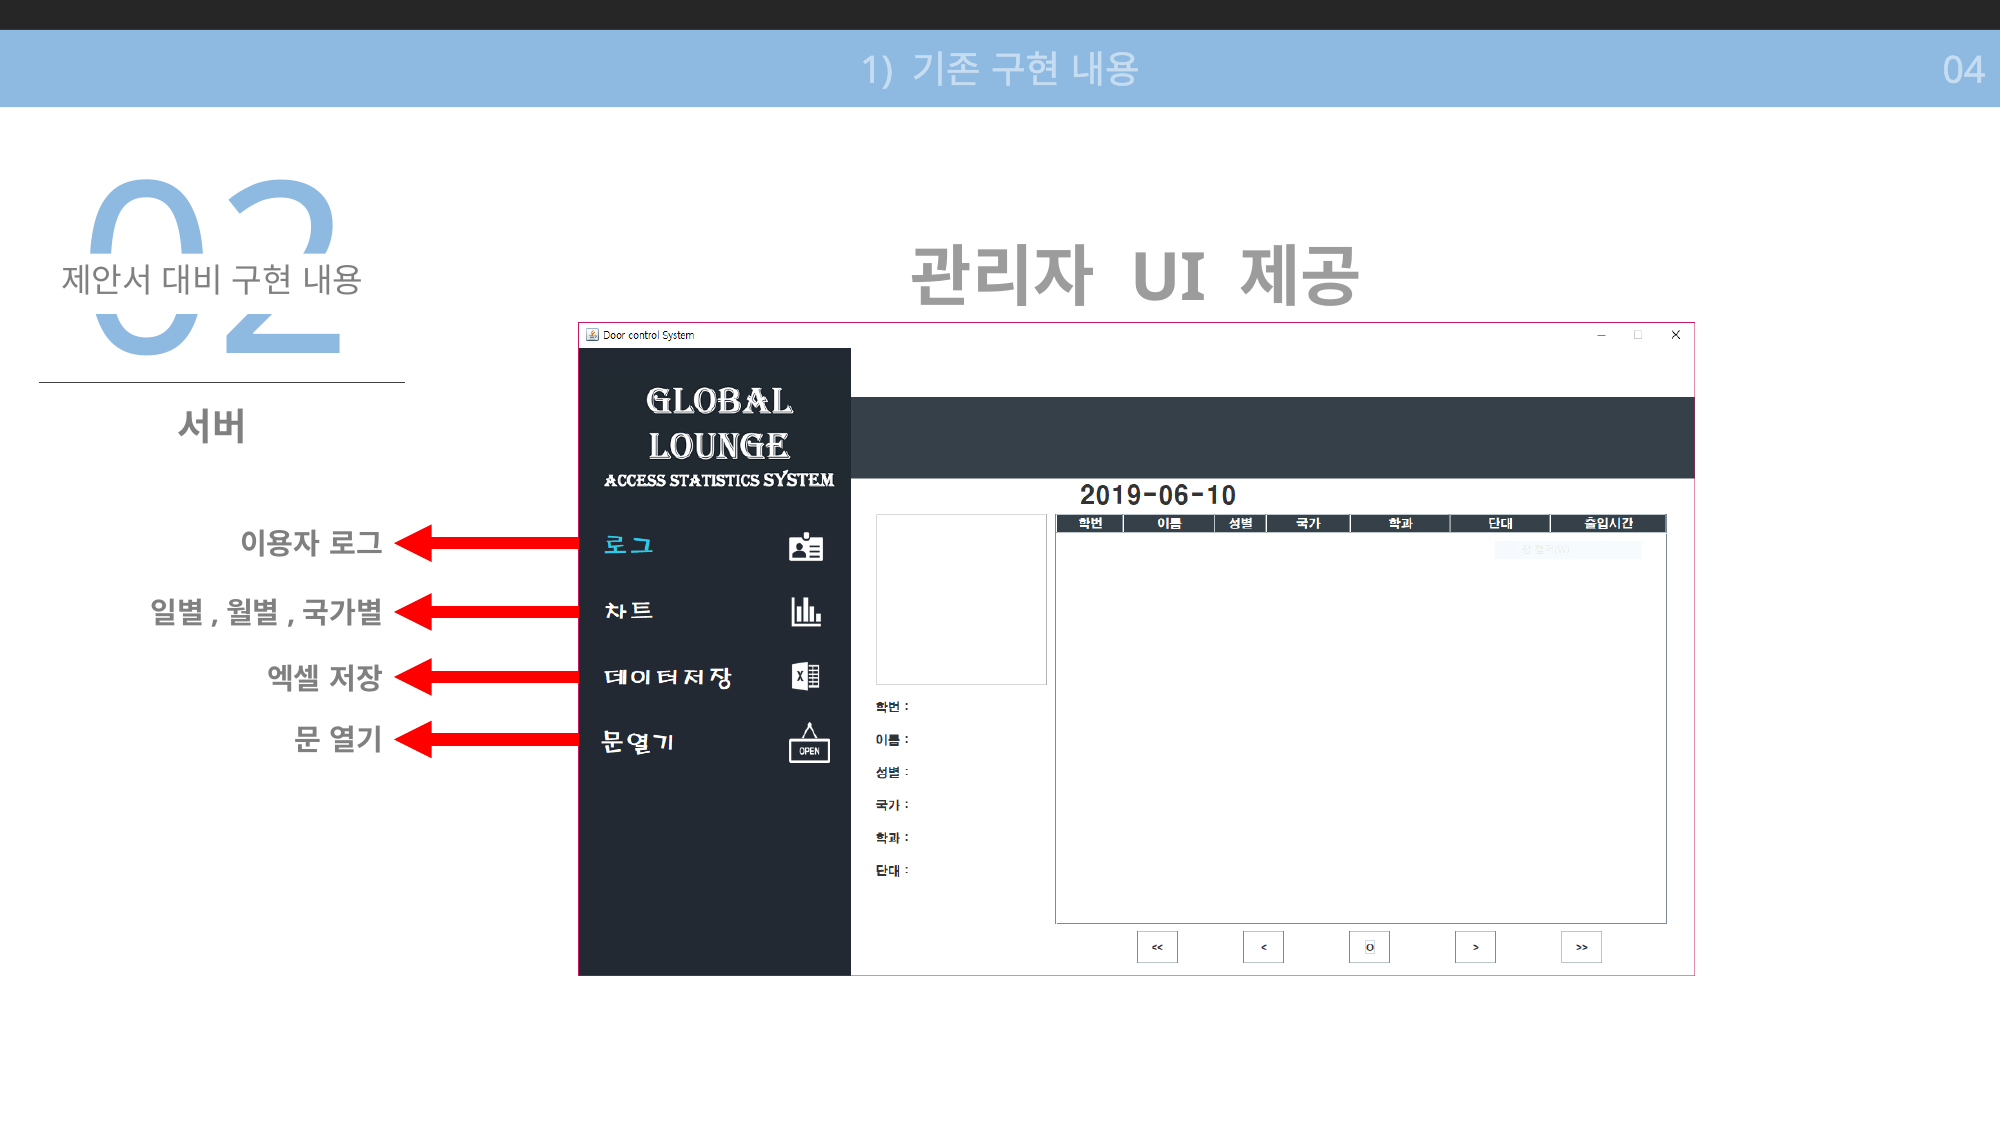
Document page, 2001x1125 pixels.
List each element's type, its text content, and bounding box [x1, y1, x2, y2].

text_box [0, 0, 2000, 29]
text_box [0, 107, 433, 413]
text_box 04 [1927, 37, 2000, 98]
picture [578, 322, 1695, 976]
text_box 서버 [0, 395, 439, 455]
text_box 관리자 UI 제공 [578, 226, 1695, 322]
text_box [0, 29, 2000, 108]
text_box 1) 기존 구현 내용 [845, 37, 1155, 98]
text_box 일별,월별,국가별 [0, 586, 398, 637]
text_box 이용자 로그 [0, 517, 398, 568]
text_box 엑셀 저장 [0, 652, 398, 703]
text_box 문 열기 [0, 714, 398, 764]
